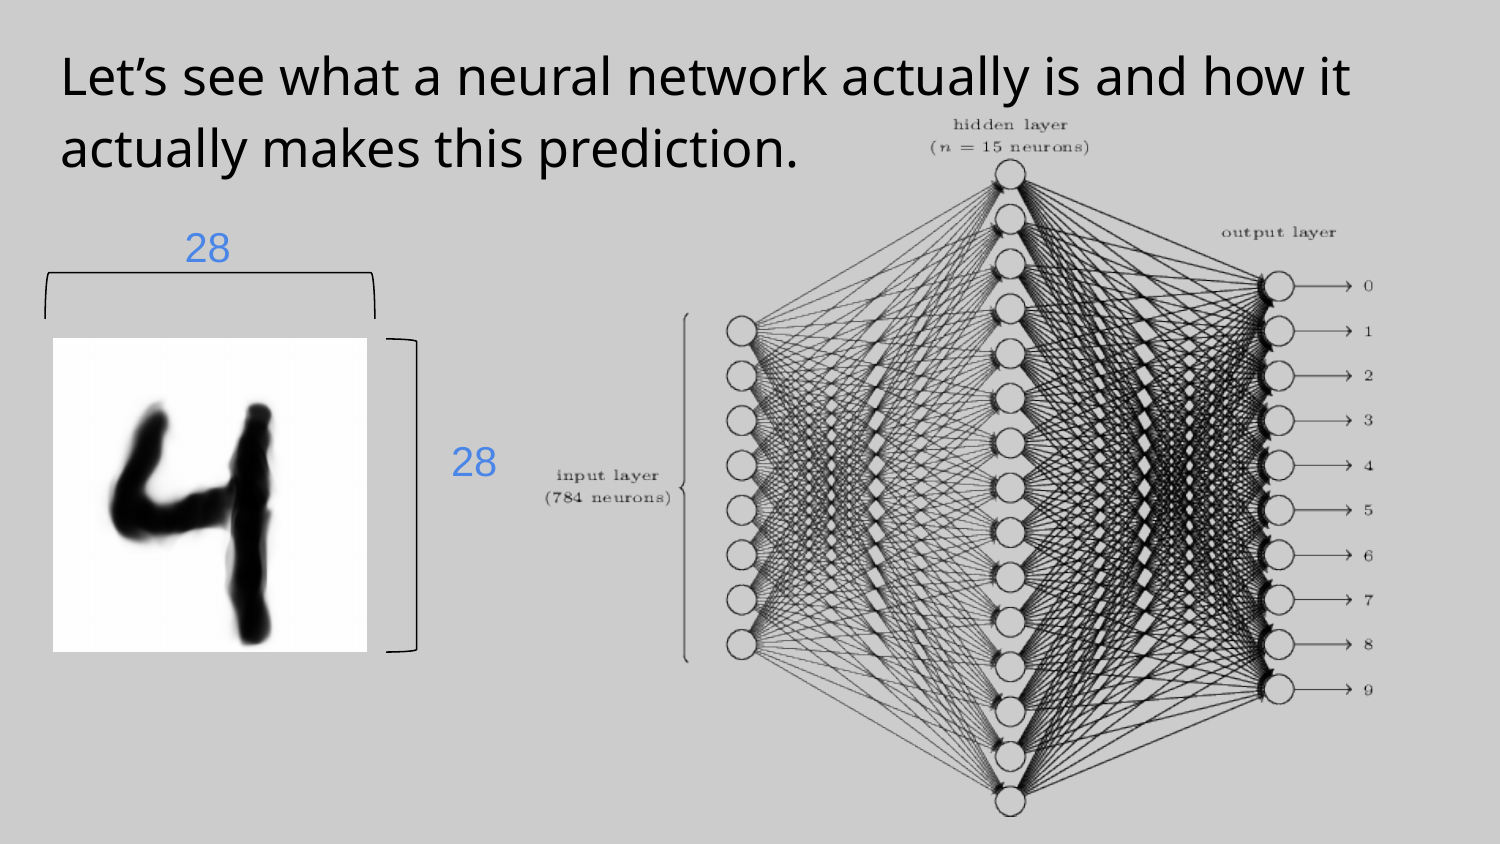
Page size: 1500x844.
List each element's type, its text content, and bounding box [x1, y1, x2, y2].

text_box [45, 272, 375, 319]
text_box 28 [103, 206, 417, 253]
text_box [386, 338, 417, 653]
picture [535, 110, 1384, 817]
text_box 28 [436, 419, 530, 523]
title Let’s see what a neural network actually is and how it actually makes this prediction. [45, 19, 1384, 523]
picture [53, 338, 367, 653]
